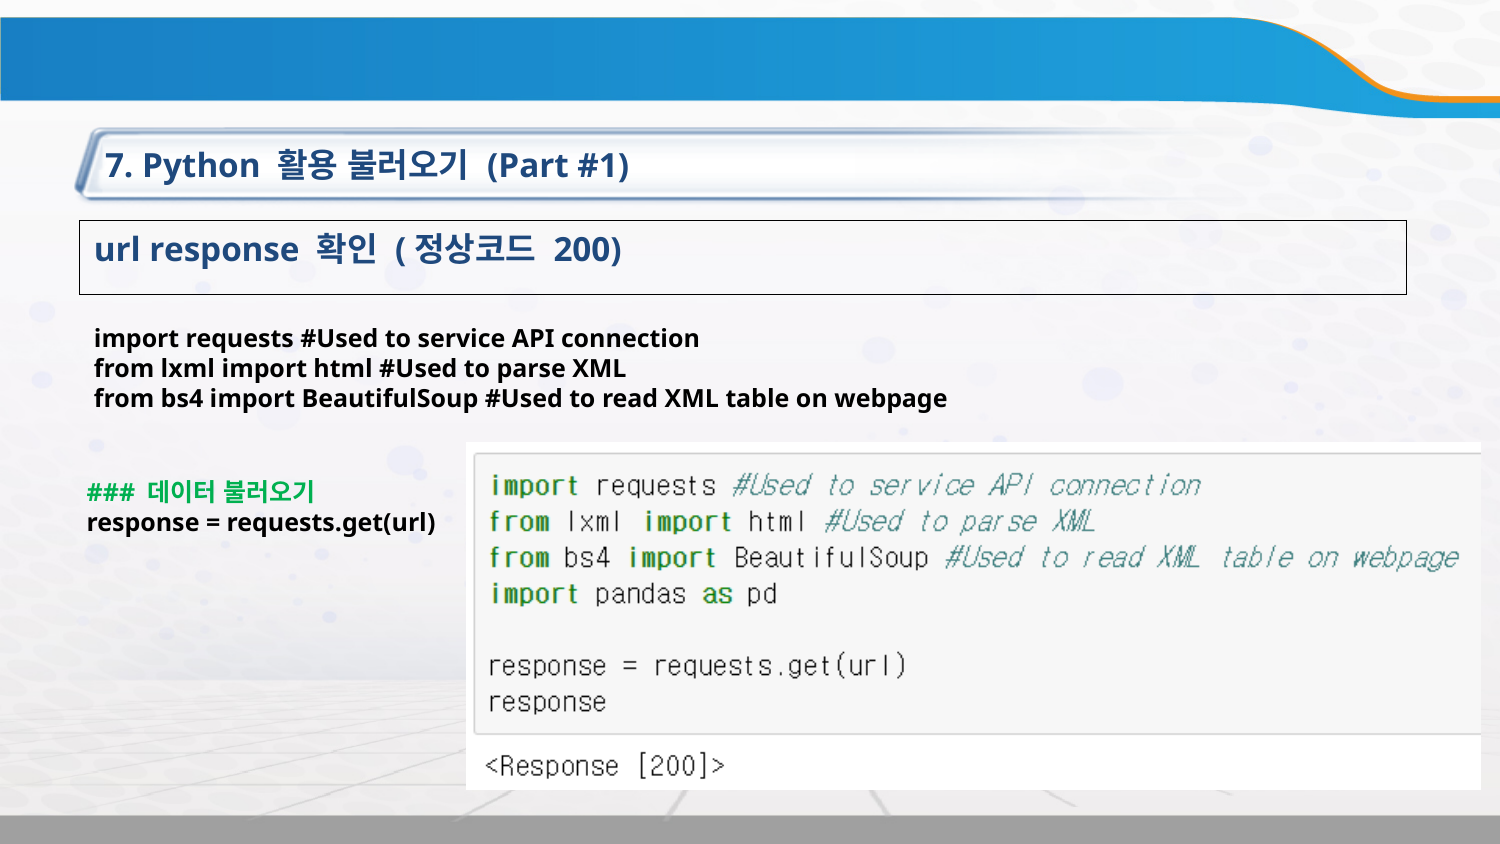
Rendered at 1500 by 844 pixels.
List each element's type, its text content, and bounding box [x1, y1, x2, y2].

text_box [74, 126, 1289, 208]
text_box 2. 공공데이터 포털 API 데이터 불러오기 (XML) [29, 0, 1175, 103]
picture [0, 0, 1500, 844]
text_box ### 데이터 불러오기 response = requests.get(url) [71, 468, 461, 544]
text_box import requests #Used to service API connection from lxml import html #Used to parse XML from bs4 import BeautifulSoup #Used to read XML table on webpage [79, 315, 1117, 421]
text_box url response 확인 (정상코드 200) [79, 220, 1407, 295]
